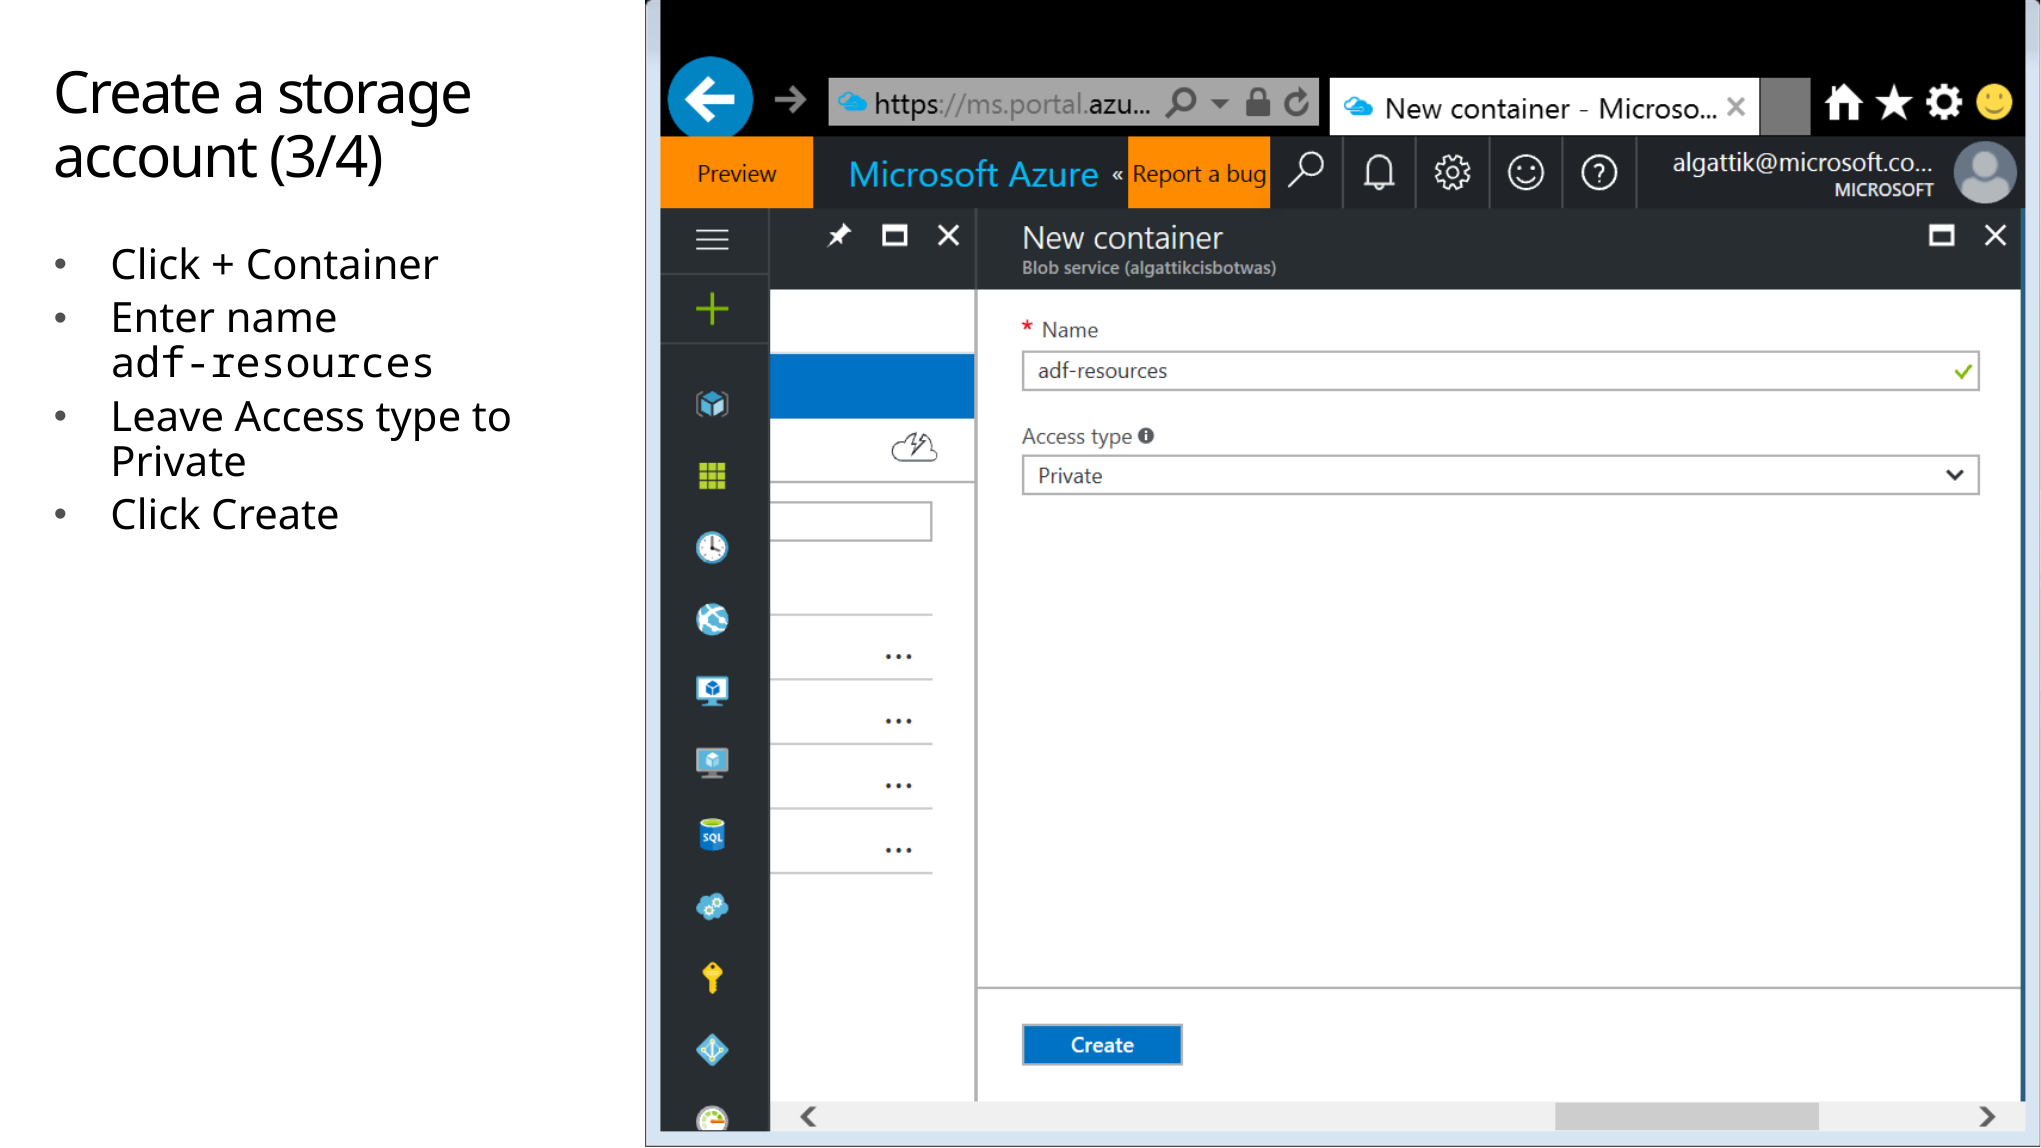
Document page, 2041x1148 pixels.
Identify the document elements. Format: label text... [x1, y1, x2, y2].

picture [644, 0, 2041, 1148]
list Click + Container Enter name adf-resources Leave Access type to Private Click Create [30, 228, 616, 618]
title Create a storage account (3/4) [30, 48, 616, 207]
